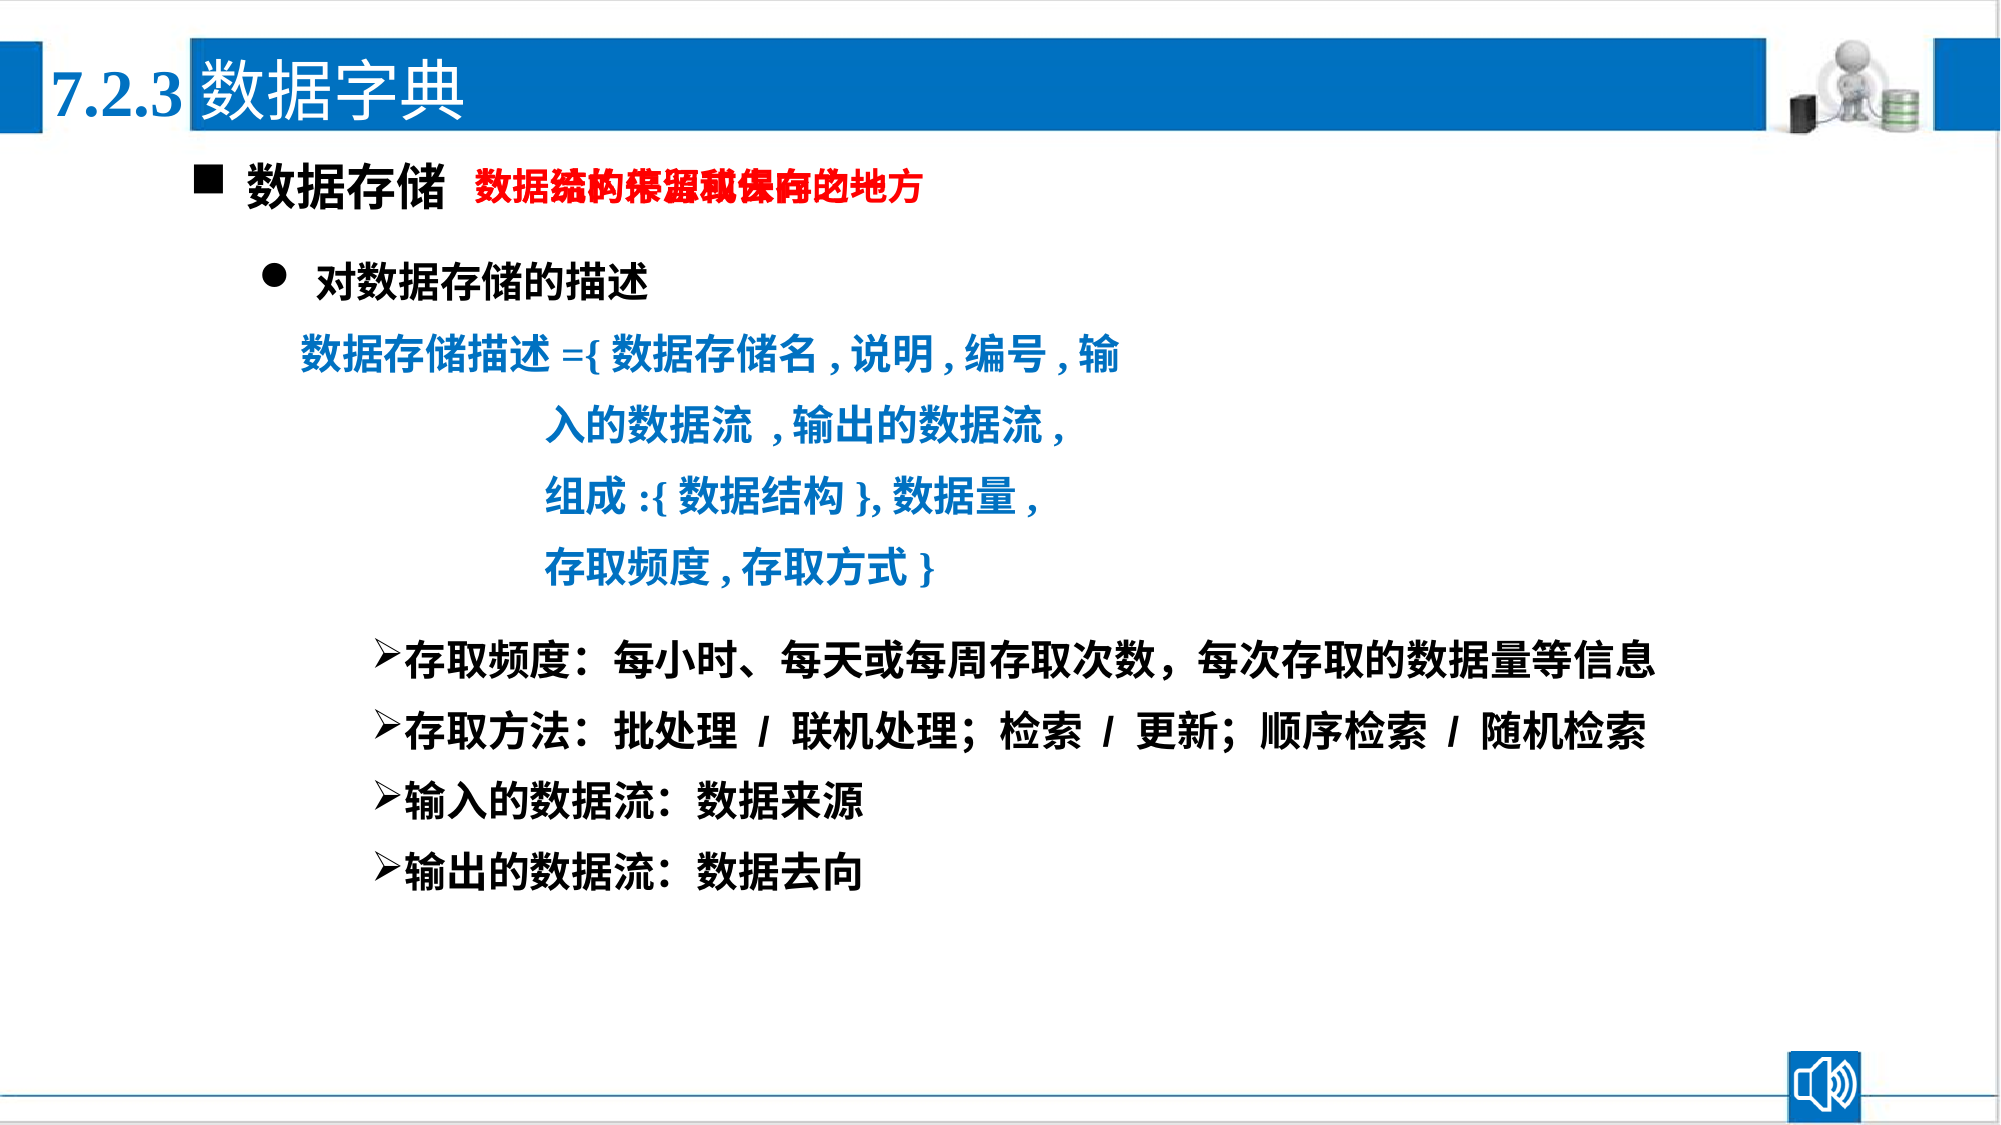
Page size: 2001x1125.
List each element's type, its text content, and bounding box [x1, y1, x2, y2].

text_box 数据存储 [175, 148, 1721, 224]
text_box 数据字典 [184, 41, 1201, 136]
text_box 数据结构停留或保存的地方 [903, 156, 941, 216]
text_box 存取频度：每小时、每天或每周存取次数，每次存取的数据量等信息 存取方法：批处理 / 联机处理；检索 / 更新；顺序检索 / 随机检索 输入的数据流：数据来源 输出的数据流：数据去向 [244, 613, 1756, 904]
text_box 7.2.3 [35, 42, 213, 138]
picture [0, 0, 2001, 1125]
text_box 数据存储描述={数据存储名,说明,编号,输 入的数据流 ,输出的数据流, 组成:{数据结构},数据量, 存取频度,存取方式} [244, 320, 1756, 598]
text_box 对数据存储的描述 [244, 235, 1756, 313]
text_box 数据流的来源和去向之一 [460, 156, 903, 216]
